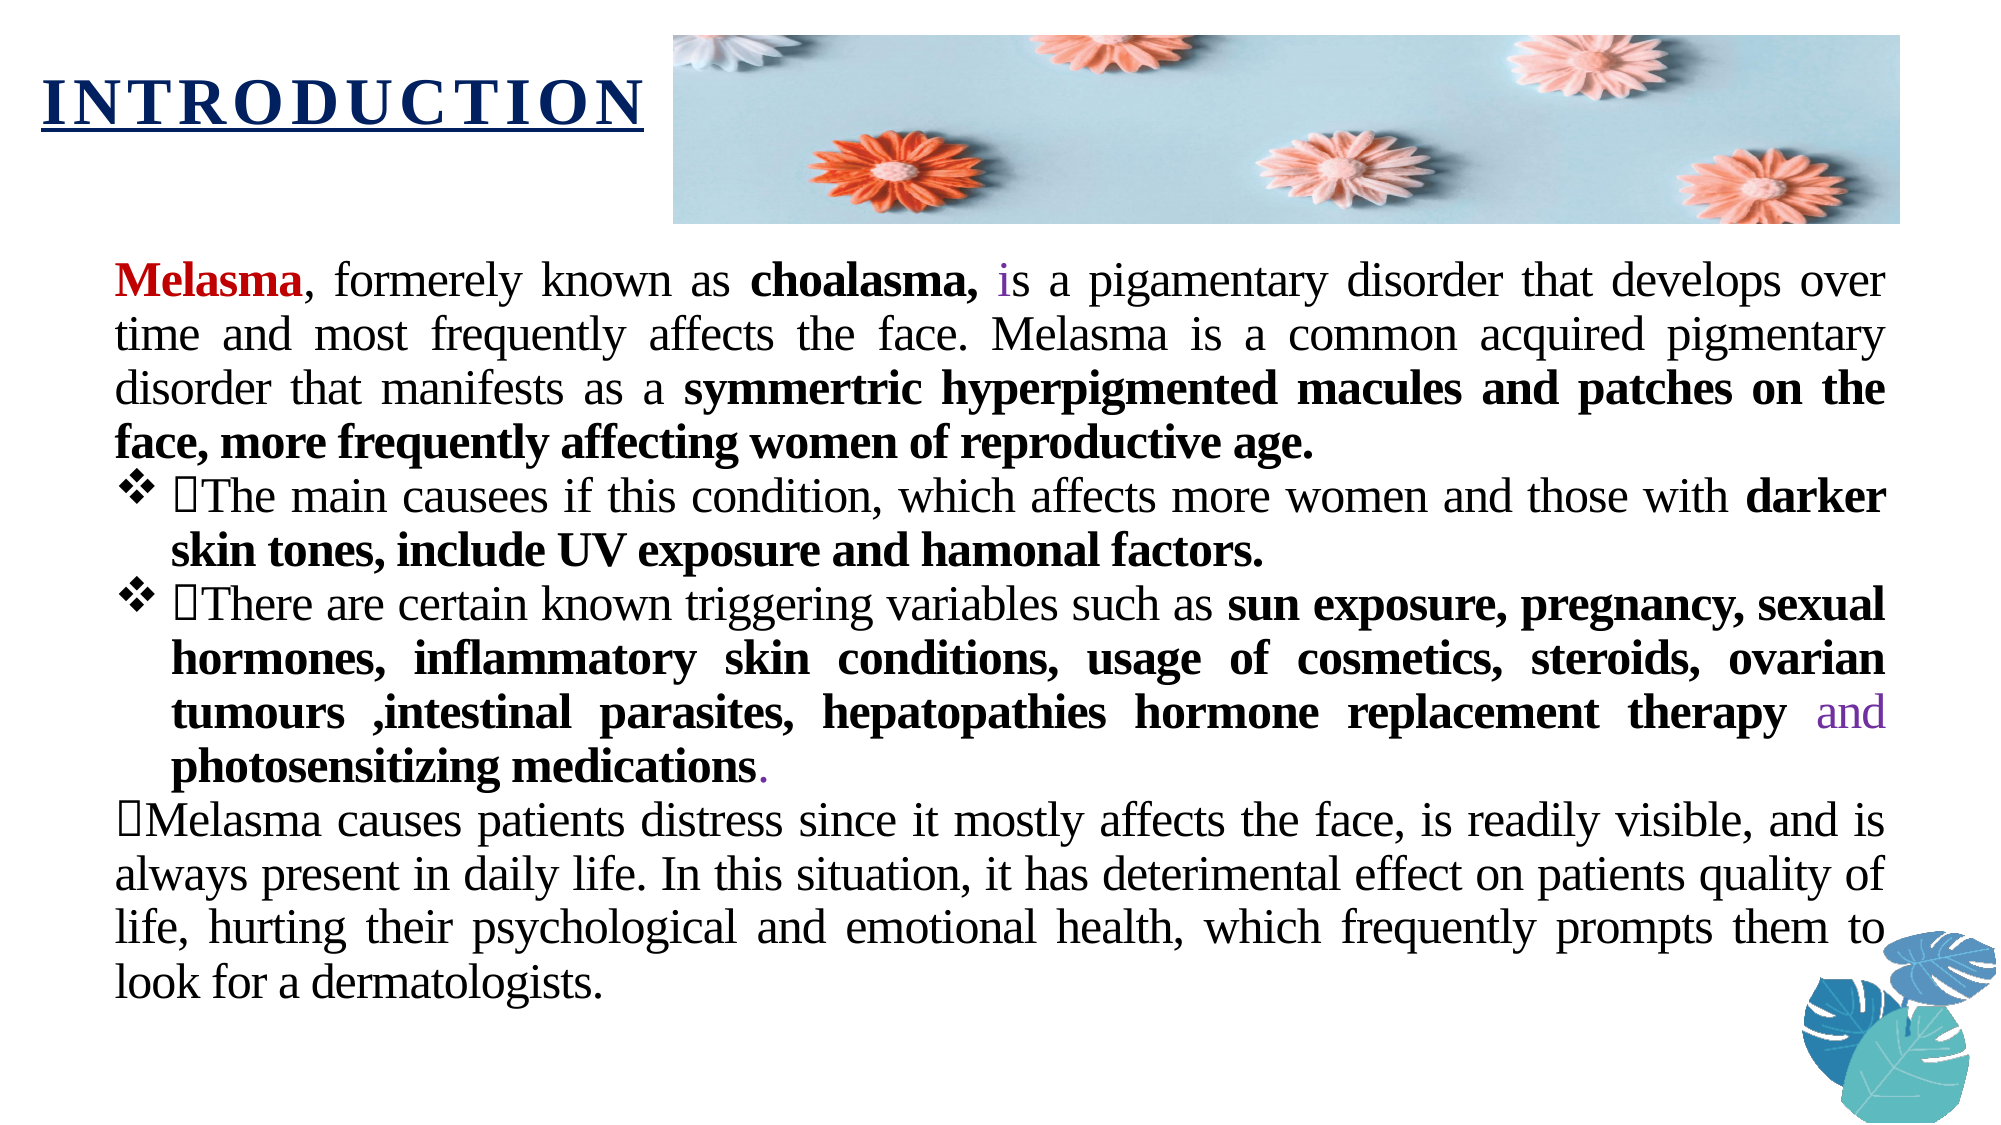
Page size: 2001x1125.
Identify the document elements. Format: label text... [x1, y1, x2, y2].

picture [673, 35, 1900, 224]
text_box INTRODUCTION [26, 49, 673, 208]
picture [1783, 911, 2001, 1123]
text_box Melasma, formerely known as choalasma, is a pigamentary disorder that develops over time and most frequently affects the face. Melasma is a common acquired pigmentary disorder that manifests as a symmertric hyperpigmented macules and patches on the face, more frequently affecting women of reproductive age. The main causees if this condition, which affects more women and those with darker skin tones, include UV exposure and hamonal factors. There are certain known triggering variables such as sun exposure, pregnancy, sexual hormones, inflammatory skin conditions, usage of cosmetics, steroids, ovarian tumours ,intestinal parasites, hepatopathies hormone replacement therapy and photosensitizing medications. Melasma causes patients distress since it mostly affects the face, is readily visible, and is always present in daily life. In this situation, it has deterimental effect on patients quality of life, hurting their psychological and emotional health, which frequently prompts them to look for a dermatologists. [99, 245, 1900, 1032]
